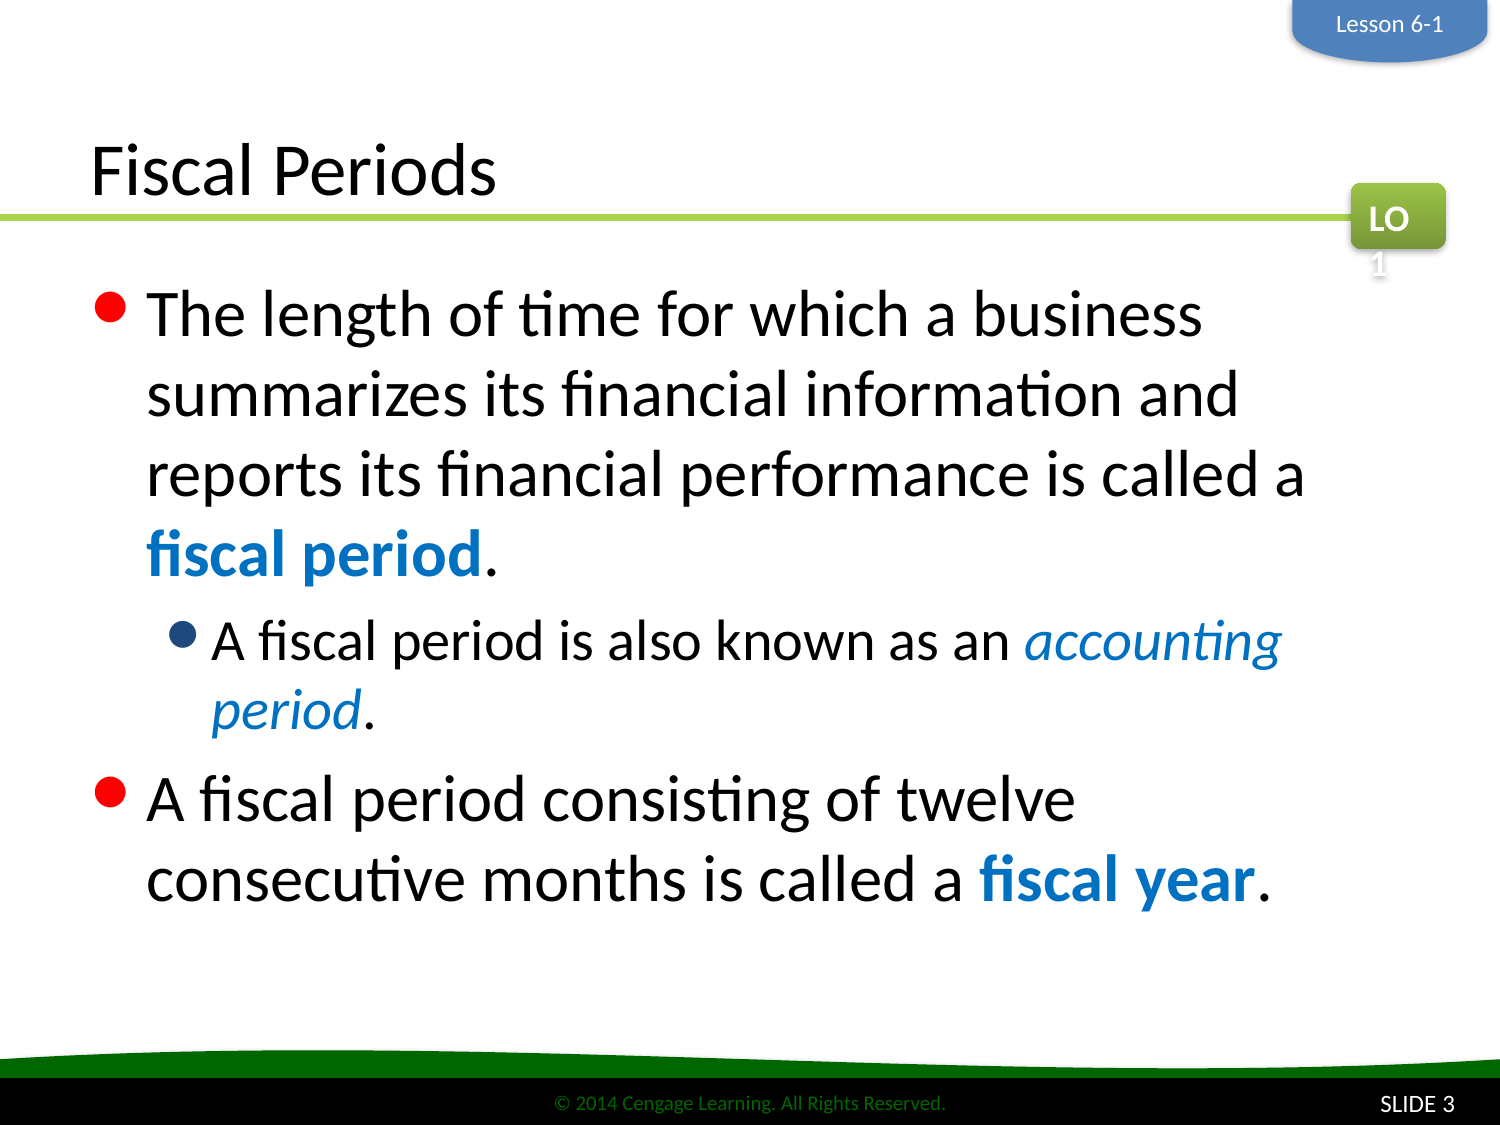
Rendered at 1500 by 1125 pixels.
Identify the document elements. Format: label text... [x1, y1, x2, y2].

title Fiscal Periods [75, 29, 1350, 218]
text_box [1292, 0, 1488, 63]
slide_number SLIDE 3 [1170, 1080, 1470, 1125]
list The length of time for which a business summarizes its financial information and reports its financial performance is called a fiscal period. A fiscal period is also known as an accounting period. A fiscal period consisting of twelve consecutive months is called a fiscal year. [75, 262, 1425, 1005]
text_box LO1 [1350, 183, 1446, 250]
